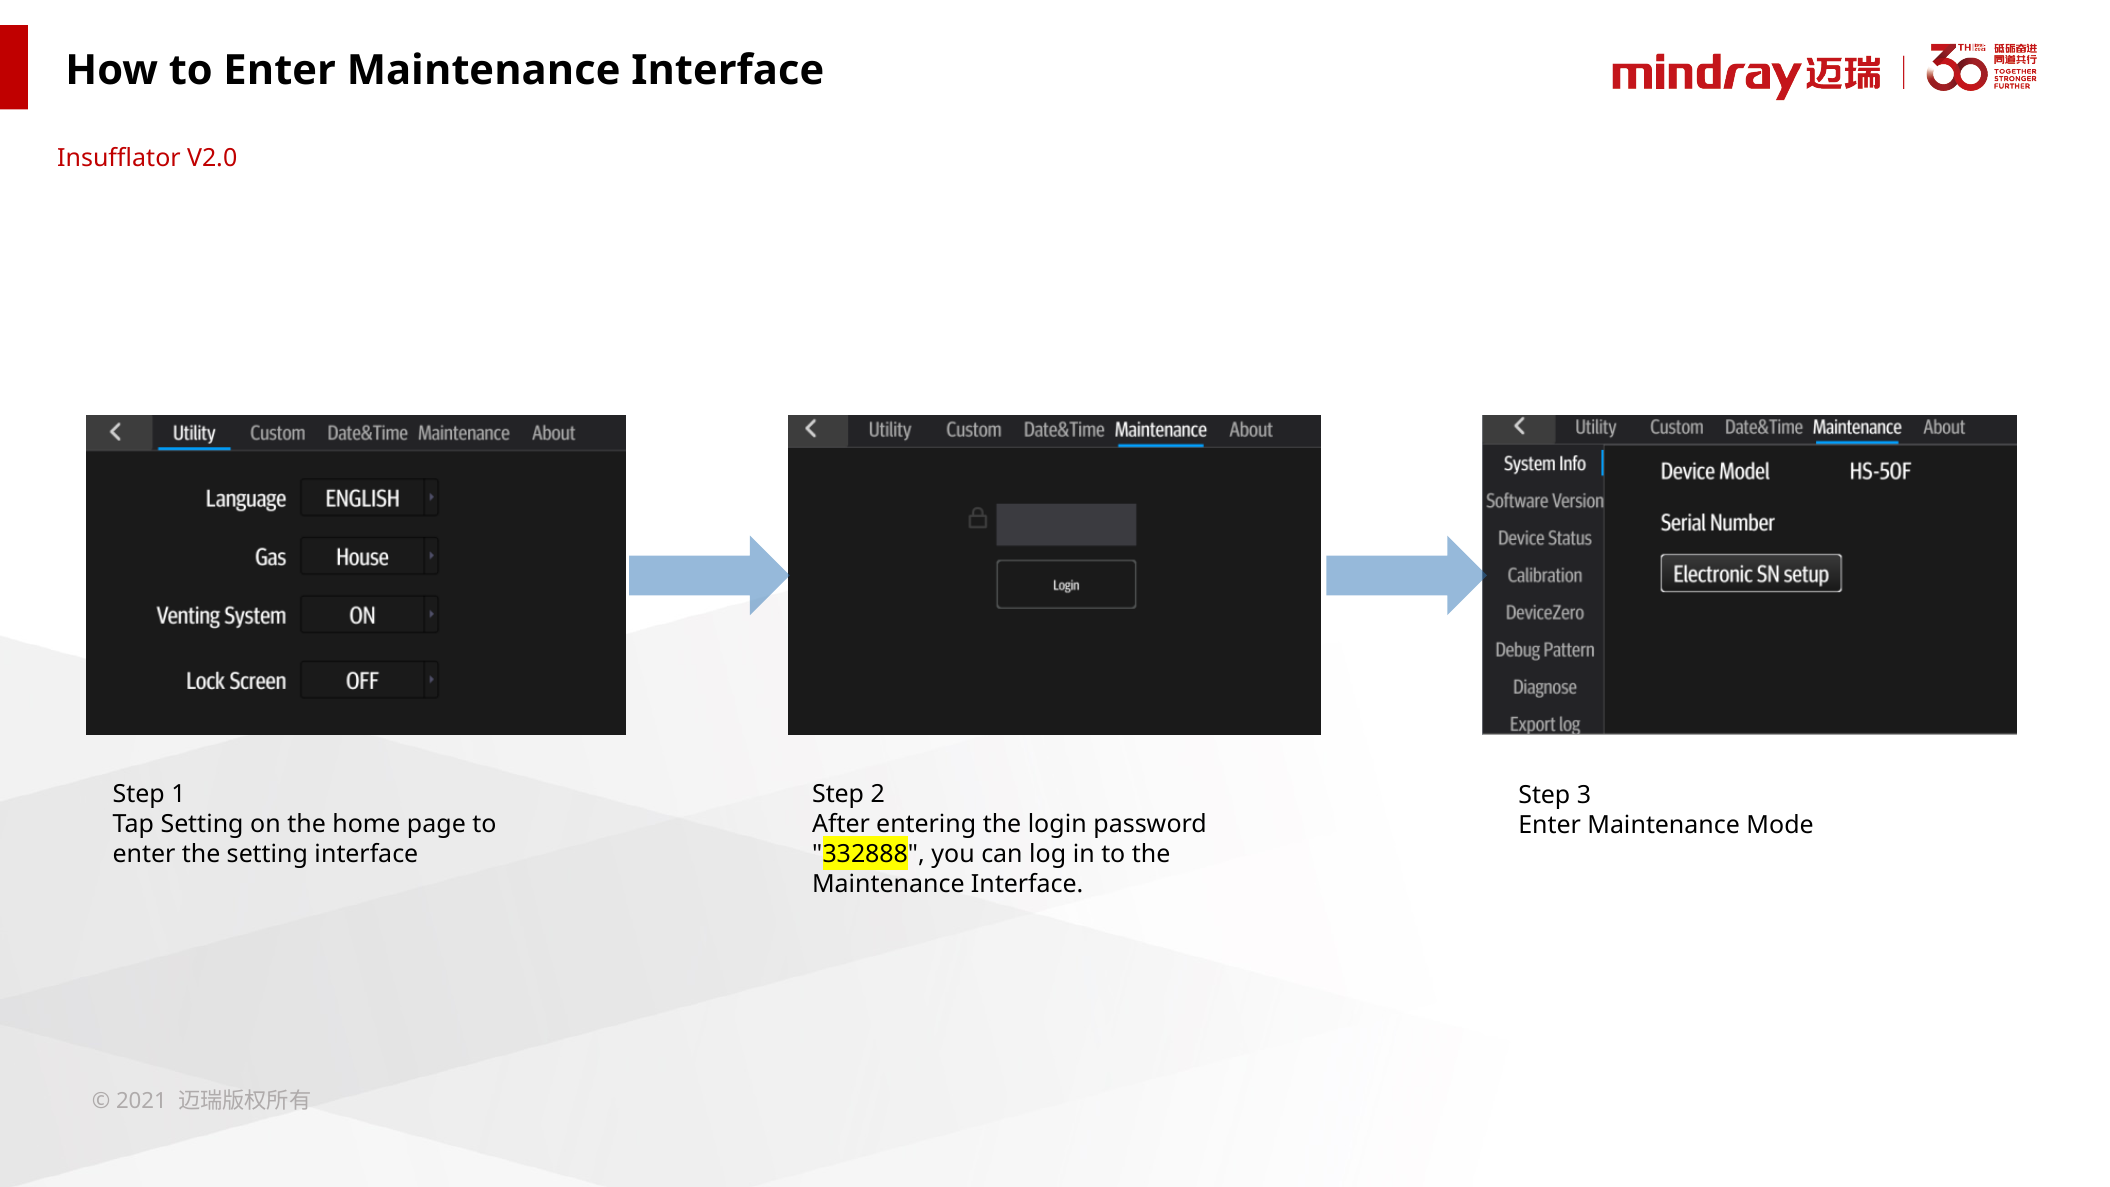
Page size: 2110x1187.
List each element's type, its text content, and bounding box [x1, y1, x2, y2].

text_box Step 3 Enter Maintenance Mode [1503, 770, 2041, 846]
text_box Insufflator V2.0 [42, 133, 253, 179]
text_box [1325, 533, 1482, 618]
text_box Step 2 After entering the login password "332888", you can log in to the Maintenance Interface. [797, 770, 1335, 905]
text_box Step 1 Tap Setting on the home page to enter the setting interface [97, 770, 546, 875]
title How to Enter Maintenance Interface [50, 28, 1606, 113]
picture [1606, 37, 2043, 104]
text_box [628, 533, 788, 618]
picture [0, 213, 2017, 1187]
